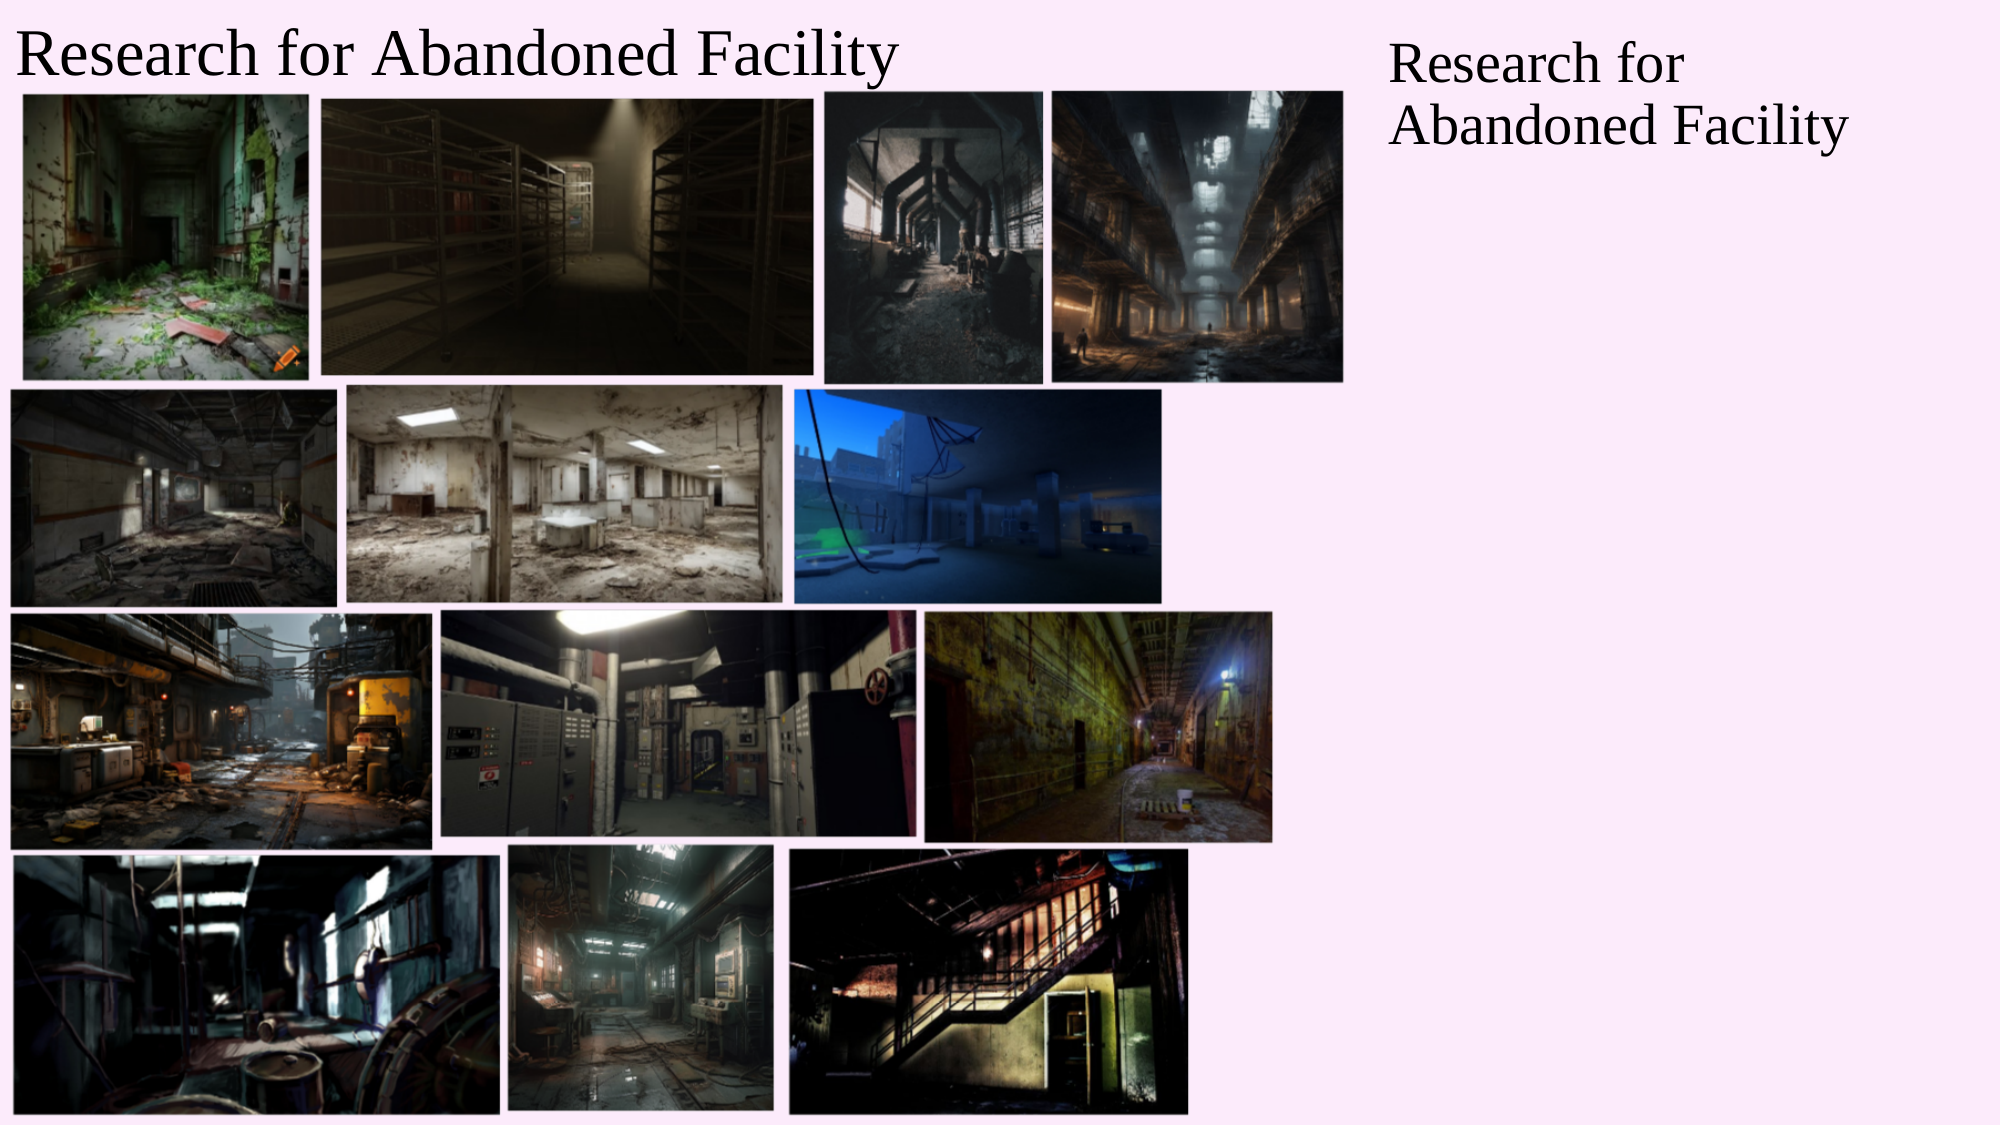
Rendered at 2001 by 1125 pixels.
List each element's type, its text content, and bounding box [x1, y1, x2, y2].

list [0, 80, 1359, 1125]
text_box Research for Abandoned Facility [1373, 24, 1977, 1100]
title Research for Abandoned Facility [0, 0, 944, 80]
